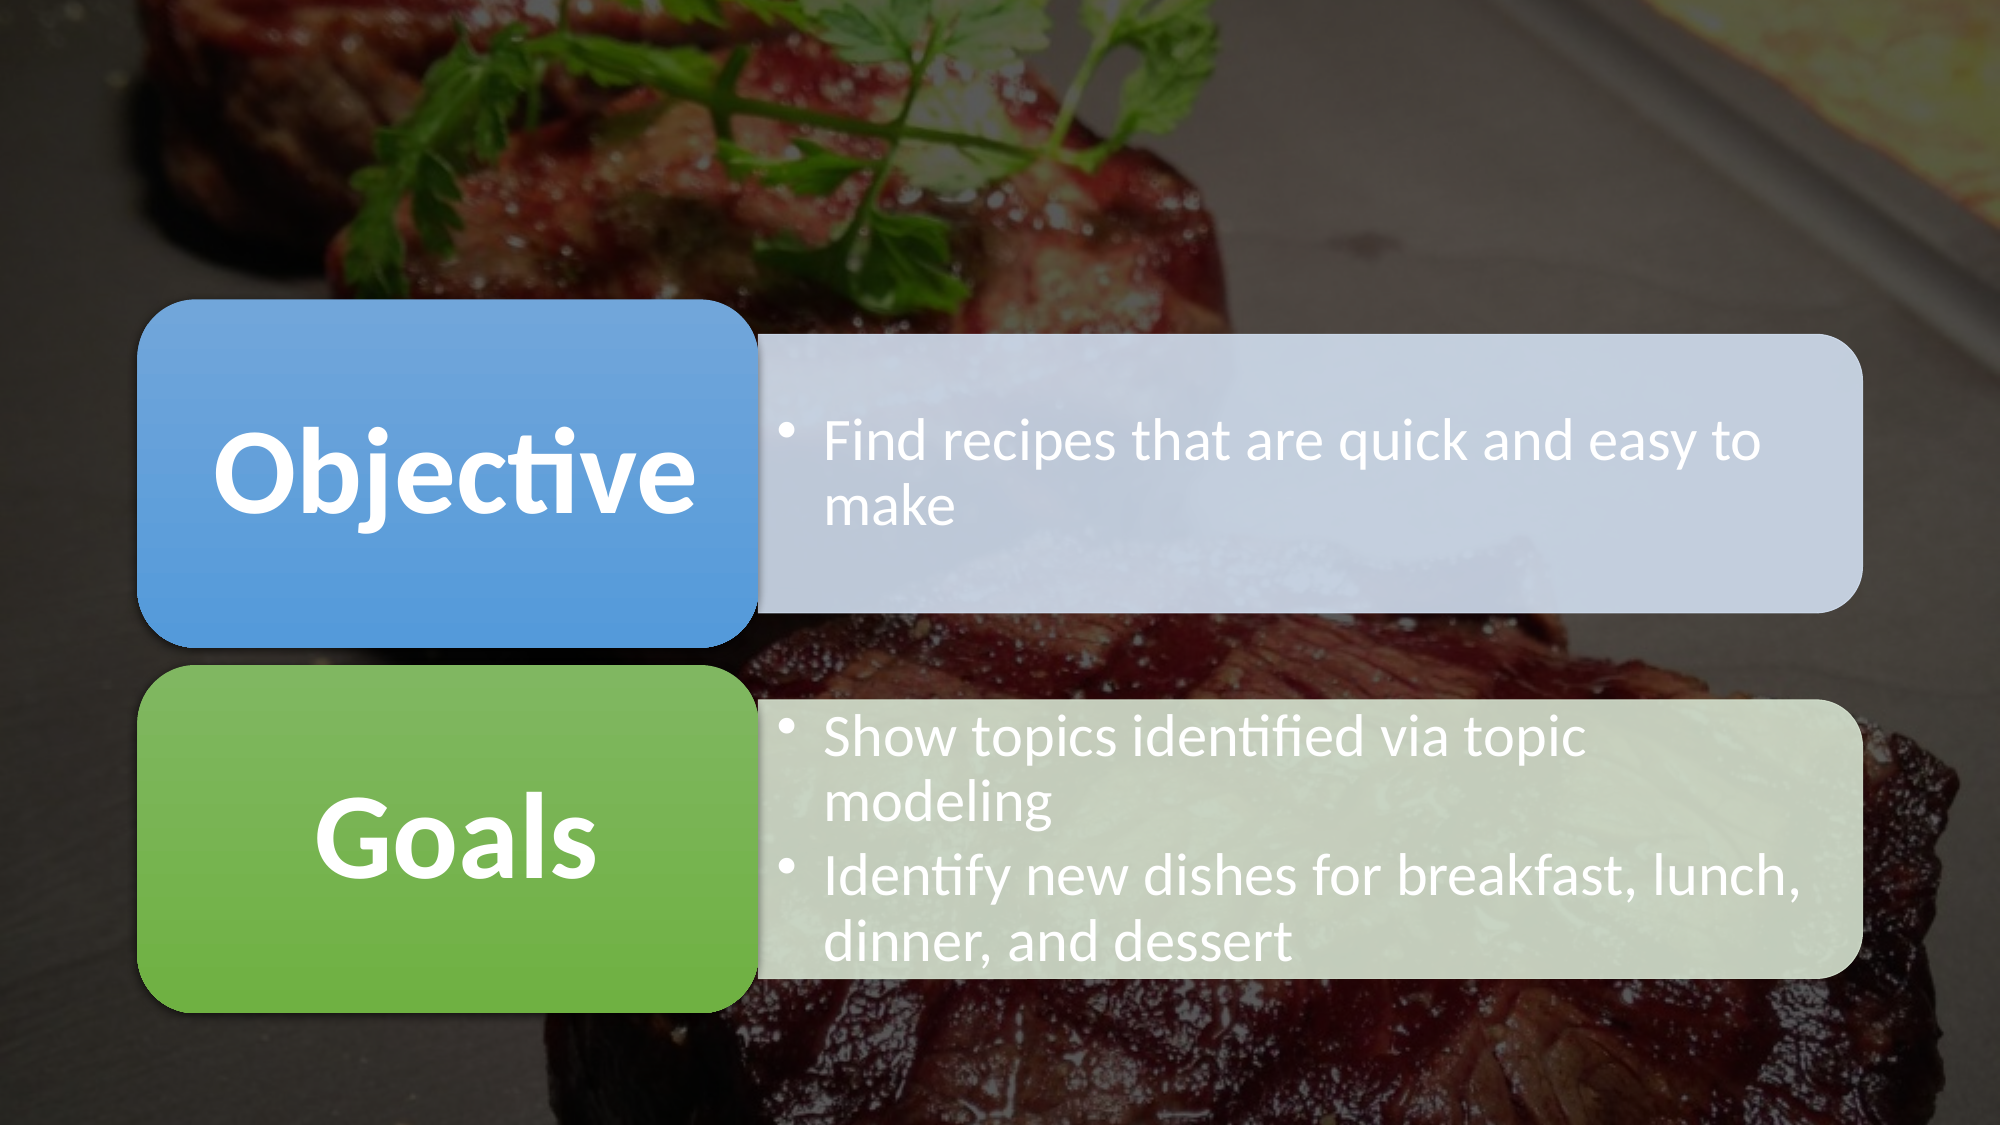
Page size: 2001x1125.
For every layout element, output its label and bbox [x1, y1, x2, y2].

list [137, 299, 1863, 1014]
picture [0, 0, 2000, 1125]
